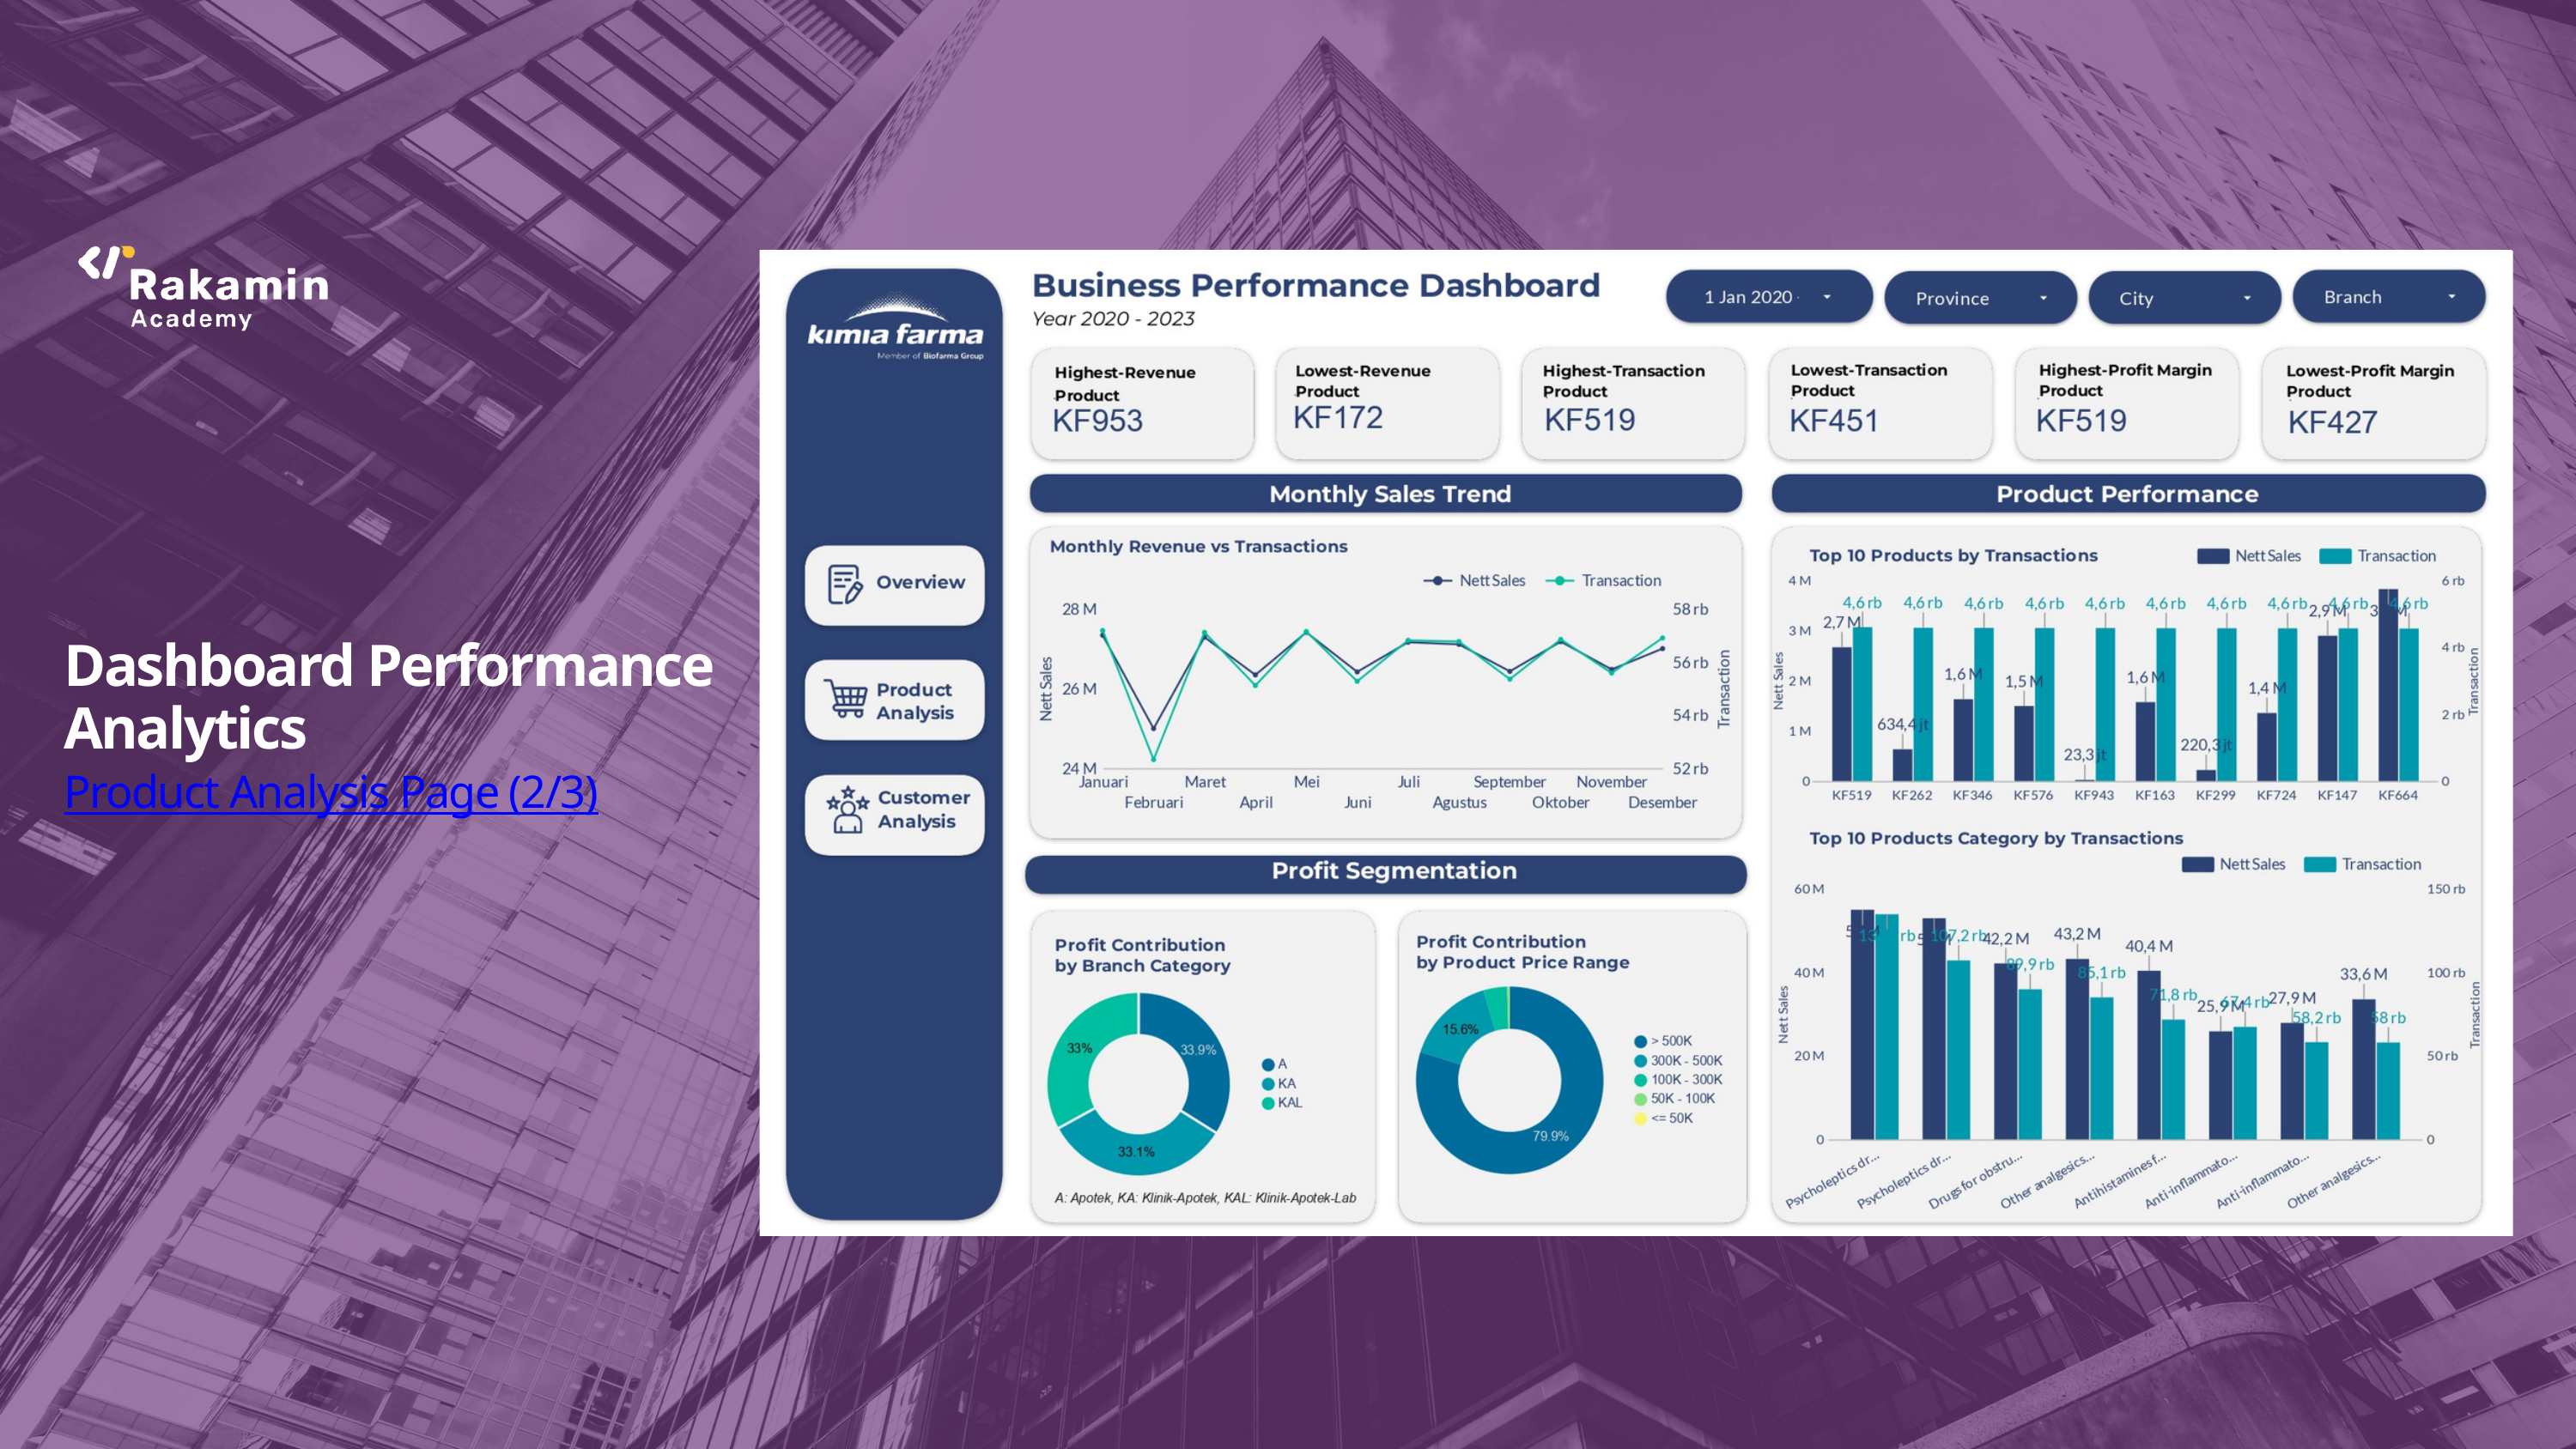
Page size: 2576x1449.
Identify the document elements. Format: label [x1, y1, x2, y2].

text_box [0, 0, 2576, 1449]
text_box [64, 237, 2513, 1236]
